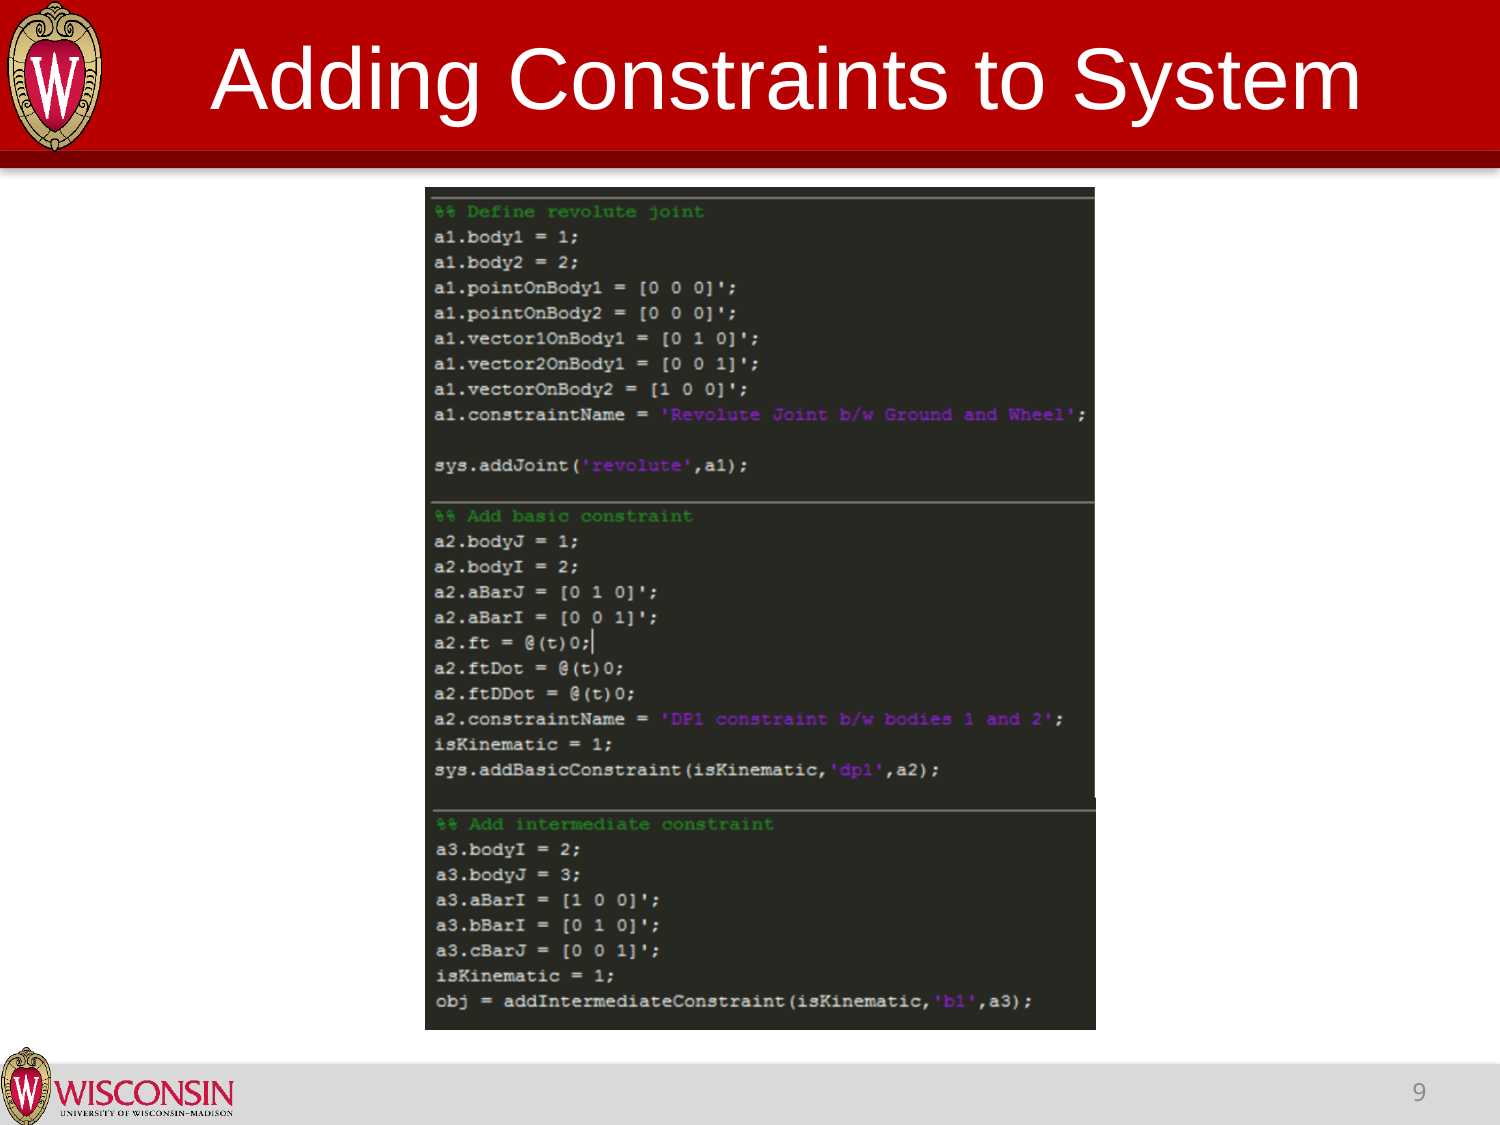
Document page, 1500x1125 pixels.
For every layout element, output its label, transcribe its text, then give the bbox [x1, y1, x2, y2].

picture [1, 1047, 234, 1125]
title Adding Constraints to System [145, 21, 1430, 148]
picture [425, 186, 1096, 1030]
slide_number 9 [1091, 1063, 1442, 1124]
picture [7, 1, 102, 152]
